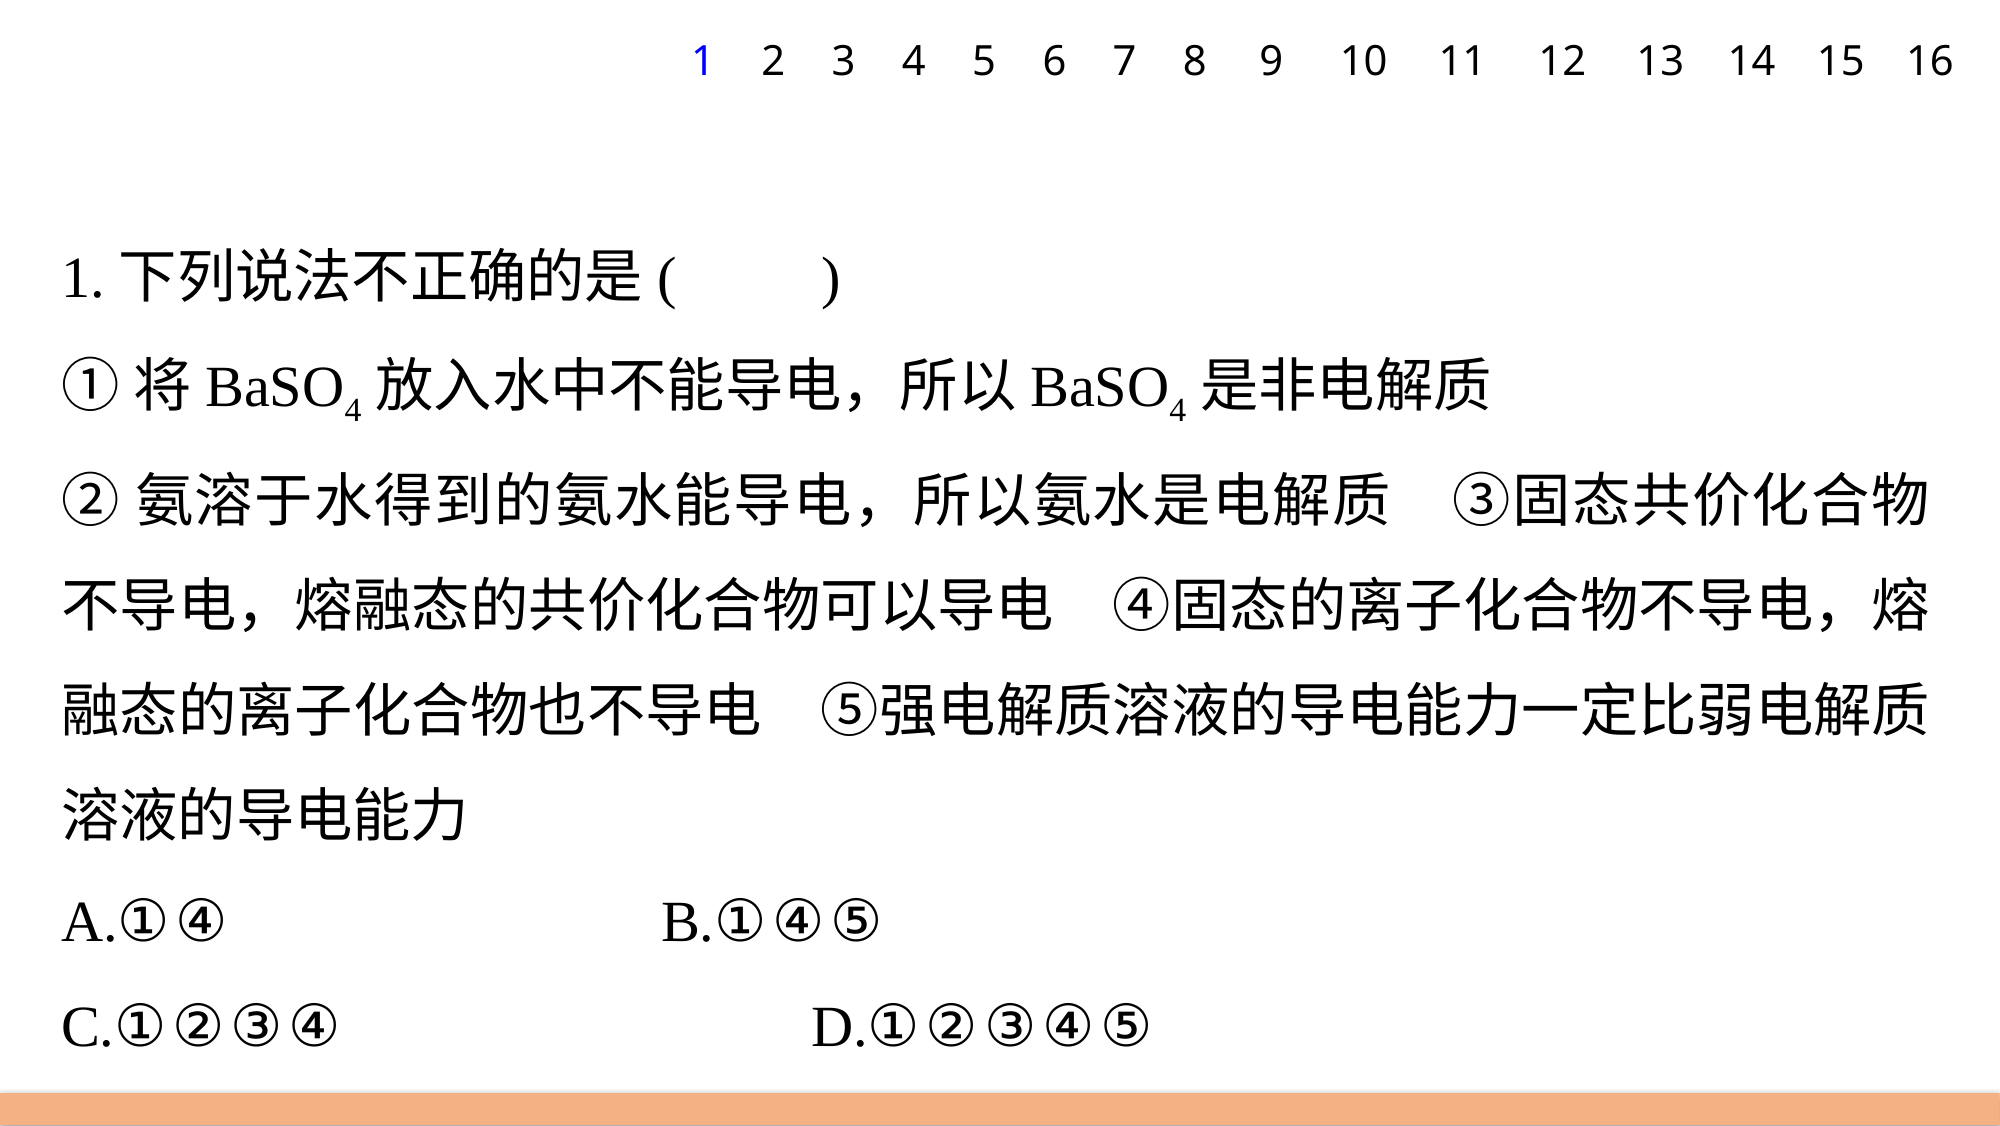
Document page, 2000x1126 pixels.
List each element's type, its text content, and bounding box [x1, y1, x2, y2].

text_box 16 [1890, 11, 1969, 106]
text_box 11 [1420, 11, 1506, 106]
text_box 13 [1619, 11, 1702, 106]
text_box 9 [1235, 11, 1308, 106]
text_box [0, 1092, 2000, 1126]
text_box 12 [1516, 11, 1609, 106]
text_box 7 [1095, 11, 1155, 106]
text_box 6 [1024, 11, 1084, 106]
text_box 2 [743, 11, 804, 106]
text_box 14 [1712, 11, 1791, 106]
text_box 1.下列说法不正确的是( ) ①将BaSO4放入水中不能导电，所以BaSO4是非电解质 ②氨溶于水得到的氨水能导电，所以氨水是电解质 ③固态共价化合物不导电，熔融态的共价化合物可以导电 ④固态的离子化合物不导电，熔融态的离子化合物也不导电 ⑤强电解质溶液的导电能力一定比弱电解质溶液的导电能力 A.①④ B.①④⑤ C.①②③④ D.①②③④⑤ [46, 196, 1945, 1066]
text_box 10 [1318, 11, 1409, 106]
text_box 1 [673, 11, 733, 106]
text_box 8 [1165, 11, 1225, 106]
text_box 15 [1801, 11, 1880, 106]
text_box 5 [954, 11, 1014, 106]
text_box 4 [884, 11, 944, 106]
text_box 3 [814, 11, 874, 106]
